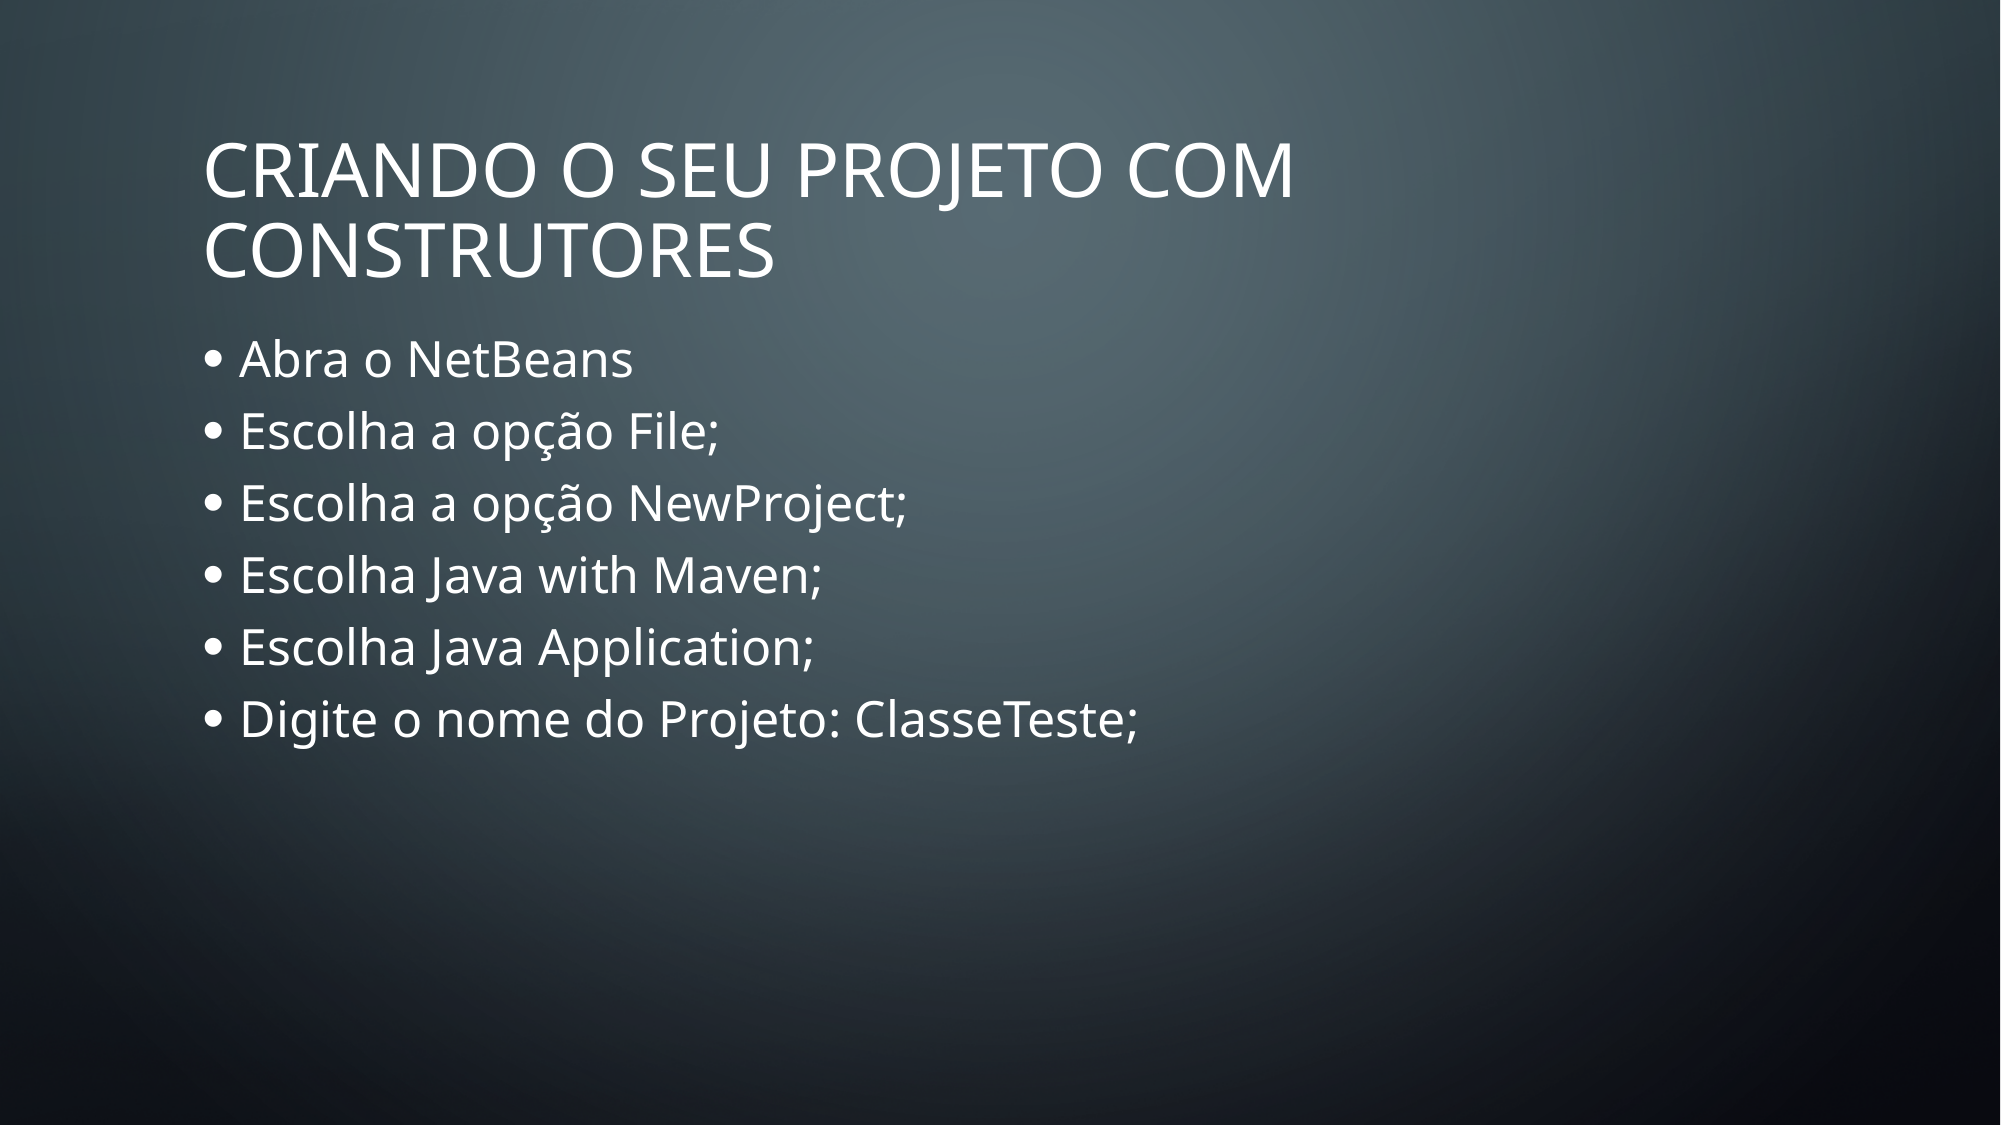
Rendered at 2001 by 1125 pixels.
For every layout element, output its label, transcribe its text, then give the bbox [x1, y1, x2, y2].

title CRIANDO O SEU PROJETO COM CONSTRUTORES [187, 92, 1813, 308]
list Abra o NetBeans Escolha a opção File; Escolha a opção NewProject; Escolha Java with Maven; Escolha Java Application; Digite o nome do Projeto: ClasseTeste; [187, 308, 1914, 1024]
